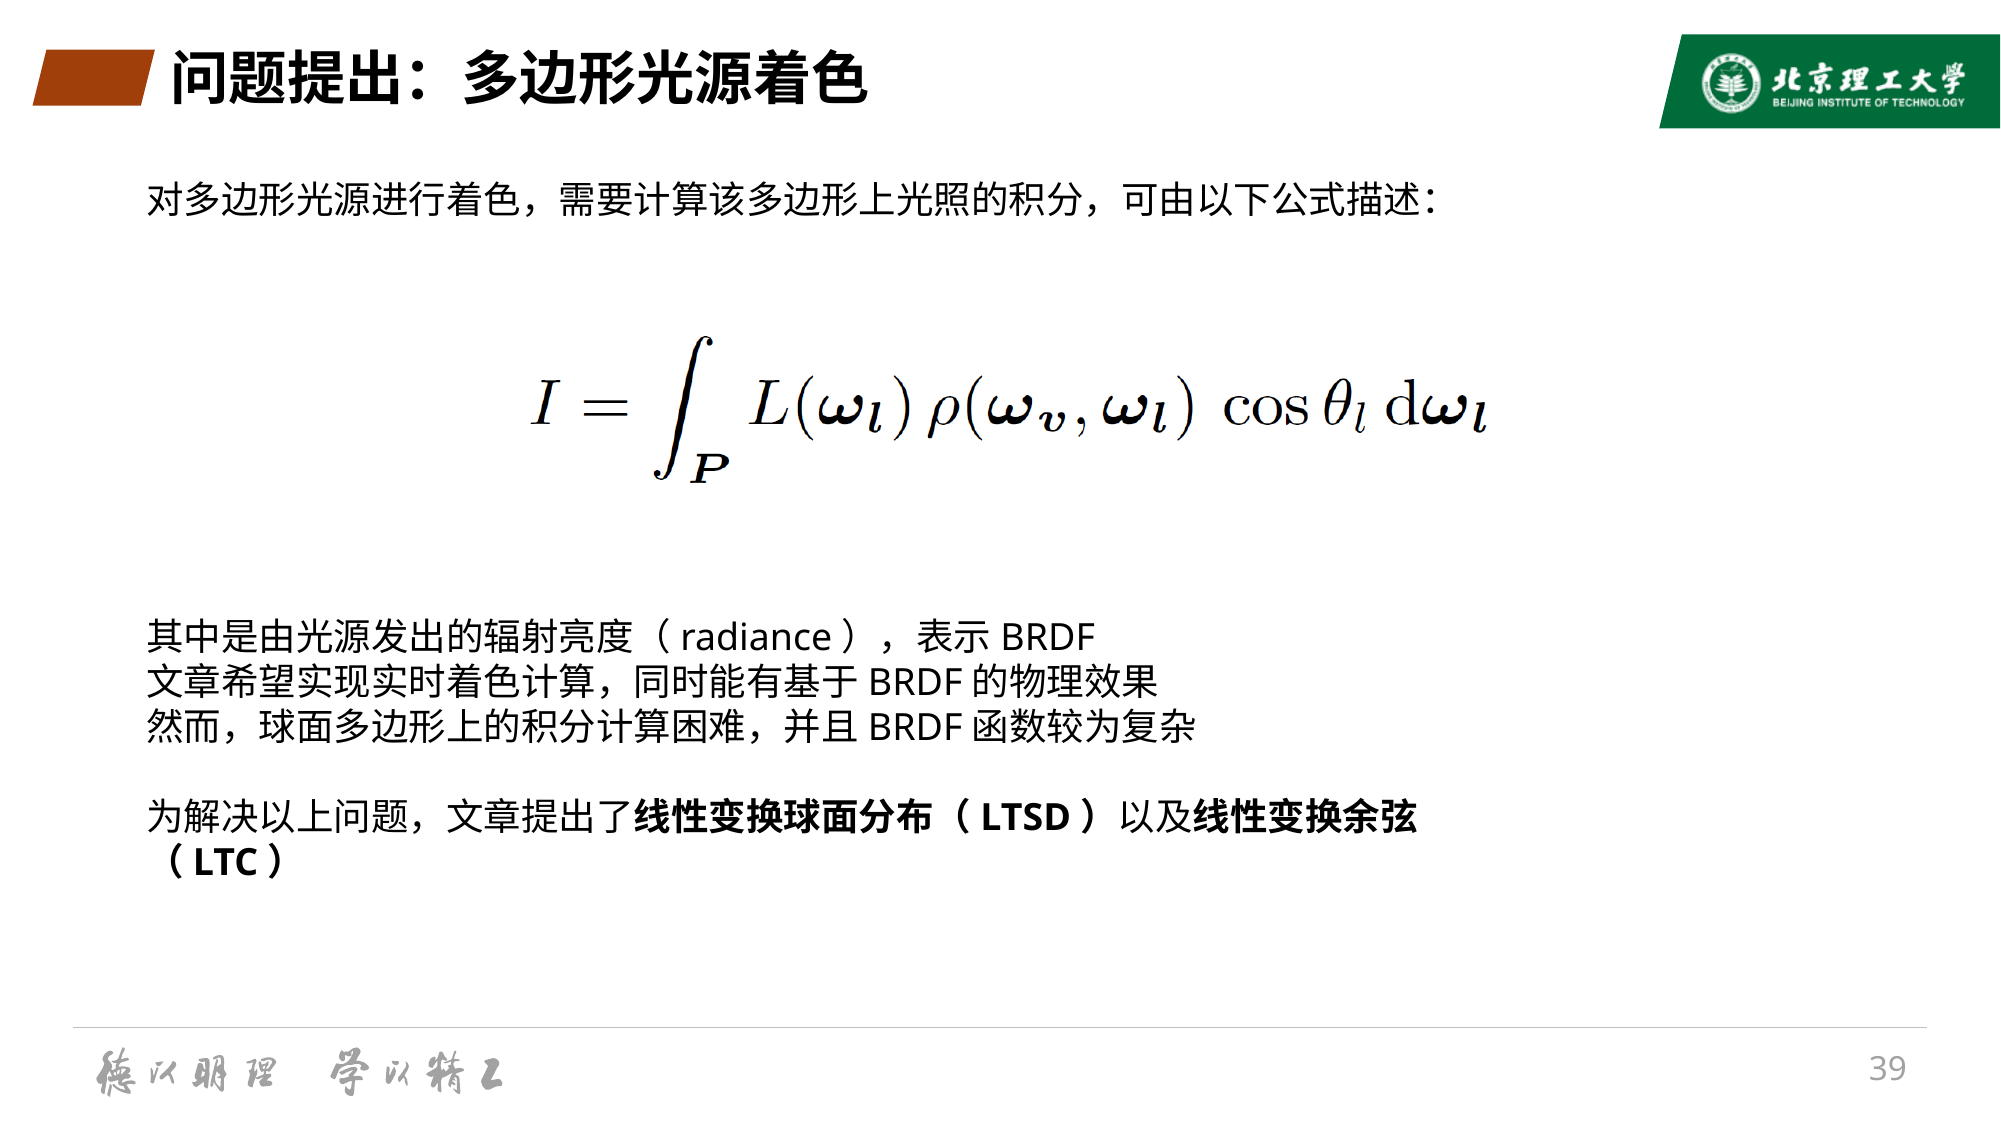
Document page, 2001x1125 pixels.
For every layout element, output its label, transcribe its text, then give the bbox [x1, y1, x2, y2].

picture [1685, 39, 1985, 124]
text_box 对多边形光源进行着色，需要计算该多边形上光照的积分，可由以下公式描述： [131, 168, 1868, 229]
title 问题提出：多边形光源着色 [155, 41, 1621, 120]
picture [505, 308, 1495, 505]
